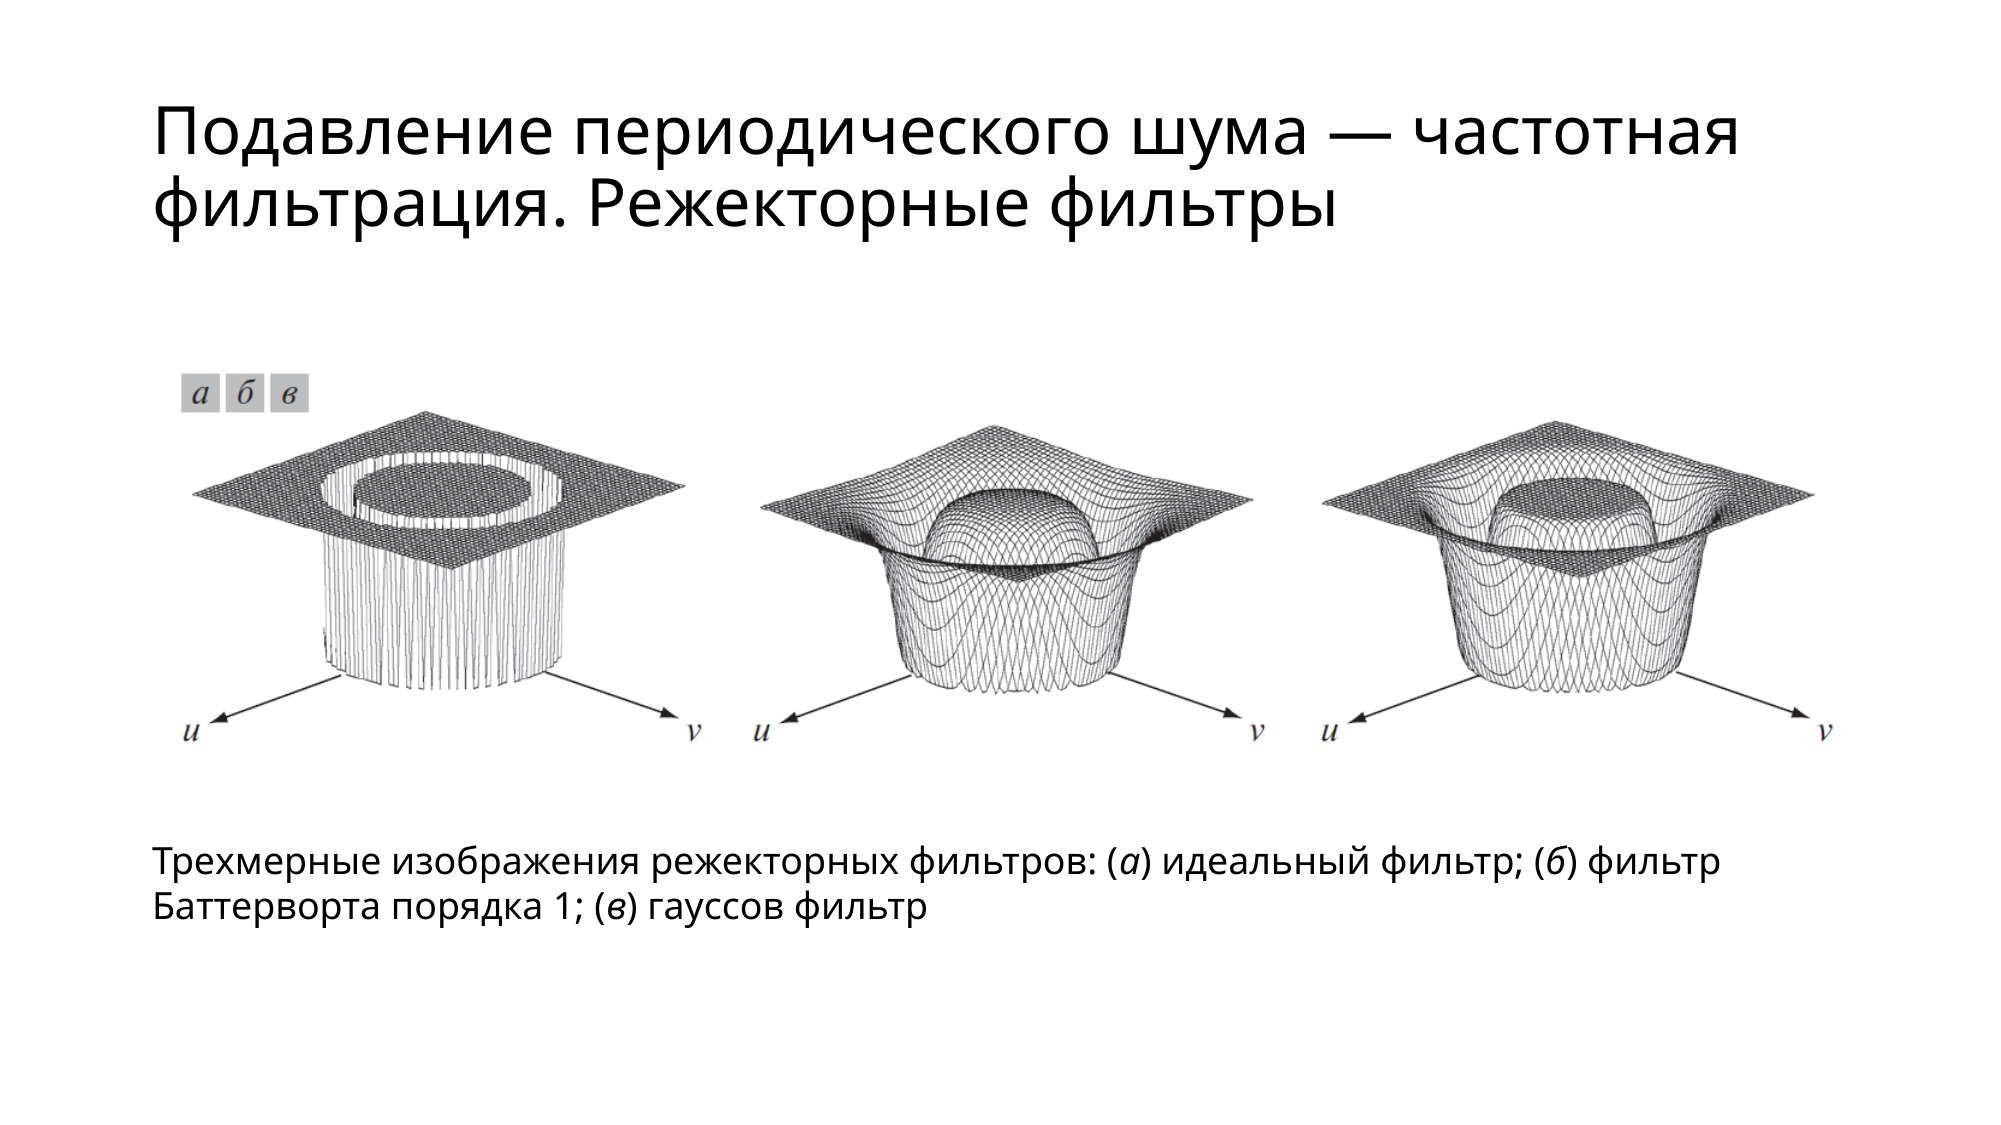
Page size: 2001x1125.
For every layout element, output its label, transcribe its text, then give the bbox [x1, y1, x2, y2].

text_box Трехмерные изображения режекторных фильтров: (а) идеальный фильтр; (б) фильтр Баттерворта порядка 1; (в) гауссов фильтр [137, 829, 1863, 935]
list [137, 353, 1864, 772]
title Подавление периодического шума — частотная фильтрация. Режекторные фильтры [137, 59, 1863, 278]
